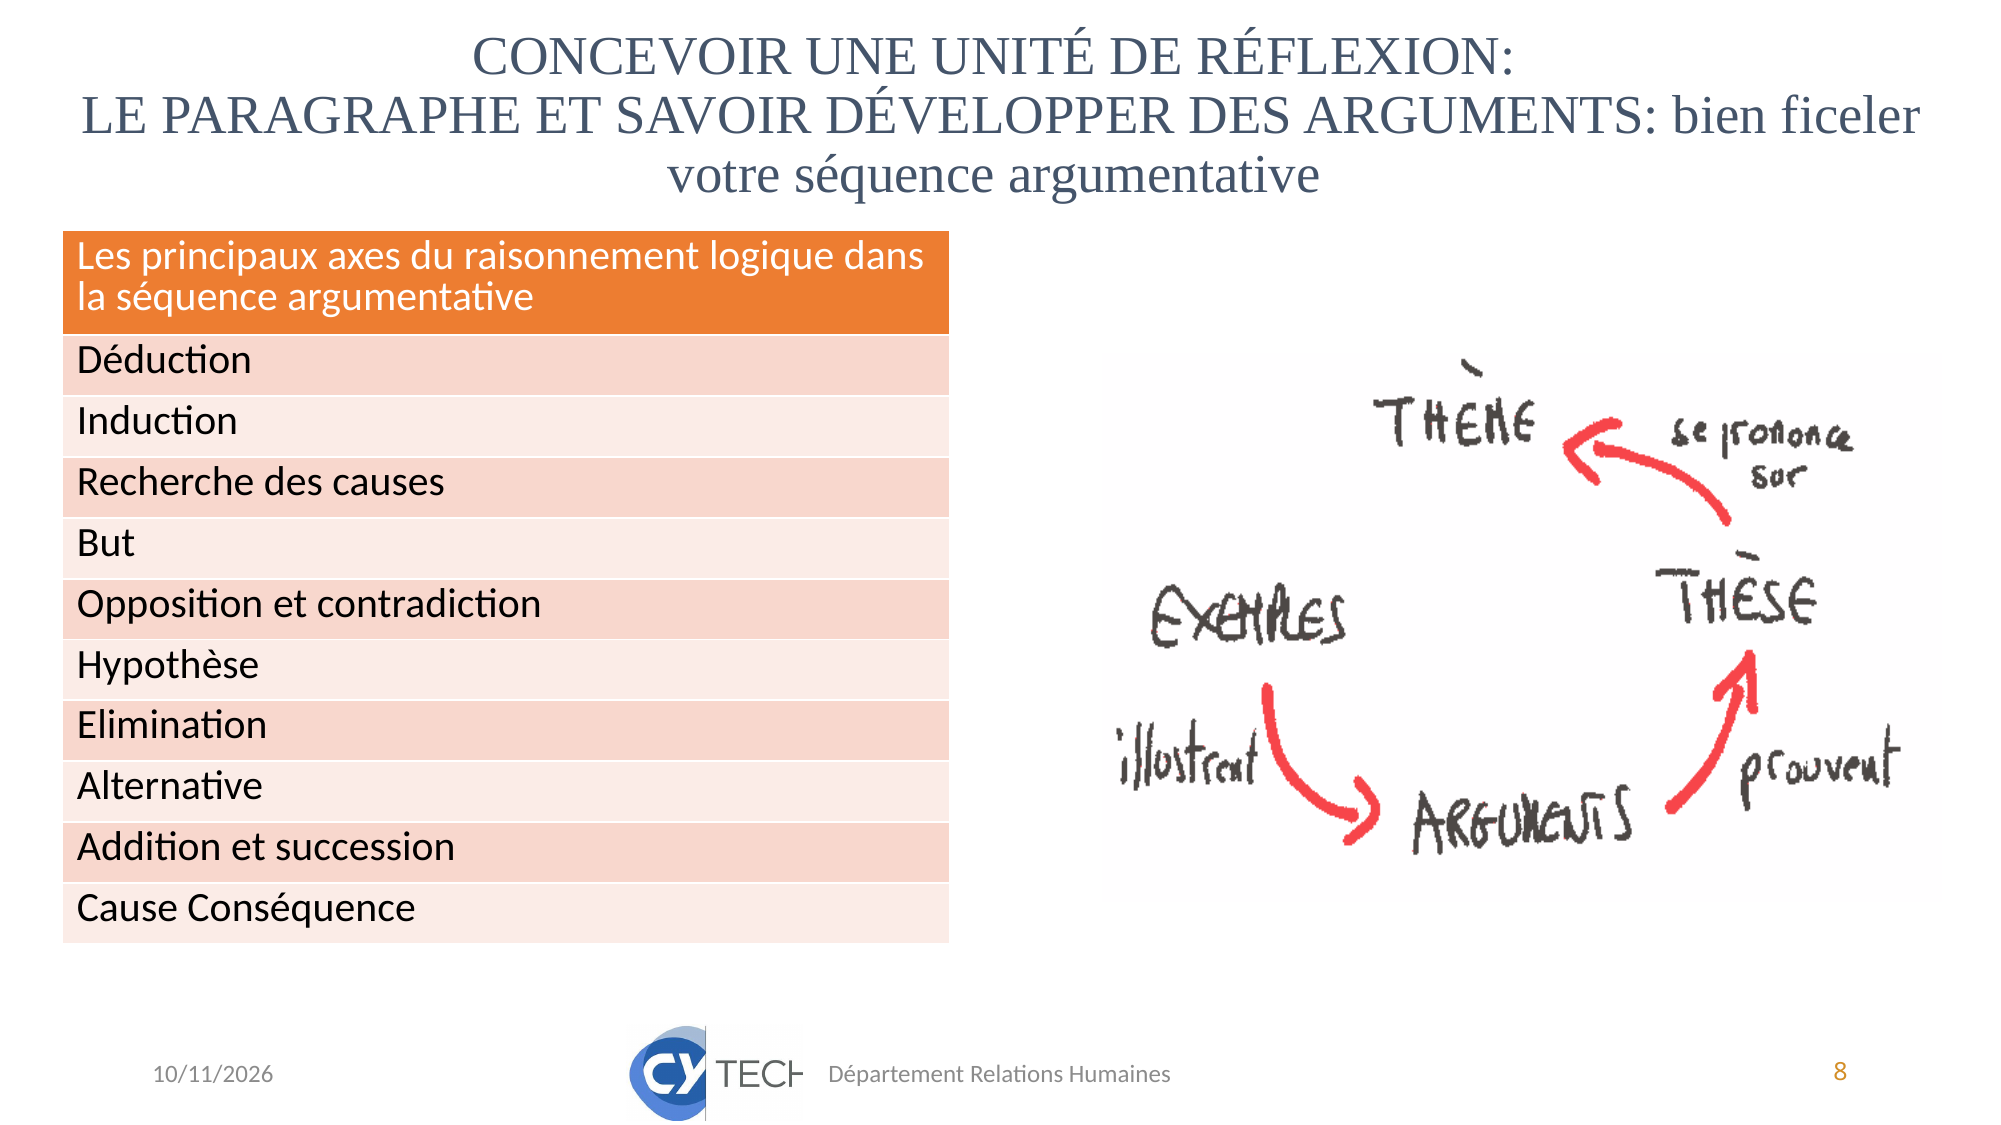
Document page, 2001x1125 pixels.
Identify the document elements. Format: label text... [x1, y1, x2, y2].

table_cell Alternative [63, 762, 949, 821]
table_cell Induction [63, 397, 949, 456]
slide_number 8 [1412, 1042, 1863, 1103]
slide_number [137, 1042, 588, 1103]
title CONCEVOIR UNE UNITÉ DE RÉFLEXION: LE PARAGRAPHE ET SAVOIR DÉVELOPPER DES ARGUMENTS: bien ficeler votre séquence argumentative [0, 19, 1990, 213]
table_cell Hypothèse [63, 640, 949, 699]
table_cell Elimination [63, 701, 949, 760]
table_cell Addition et succession [63, 823, 949, 882]
table_header Les principaux axes du raisonnement logique dans la séquence argumentative [63, 231, 949, 334]
picture [626, 1024, 803, 1121]
table_cell Déduction [63, 336, 949, 395]
table_cell Cause Conséquence [63, 884, 949, 943]
table_cell Recherche des causes [63, 458, 949, 517]
table_cell Opposition et contradiction [63, 580, 949, 639]
table_cell But [63, 519, 949, 578]
picture [1102, 353, 1942, 902]
footer Département Relations Humaines [803, 1042, 1338, 1103]
